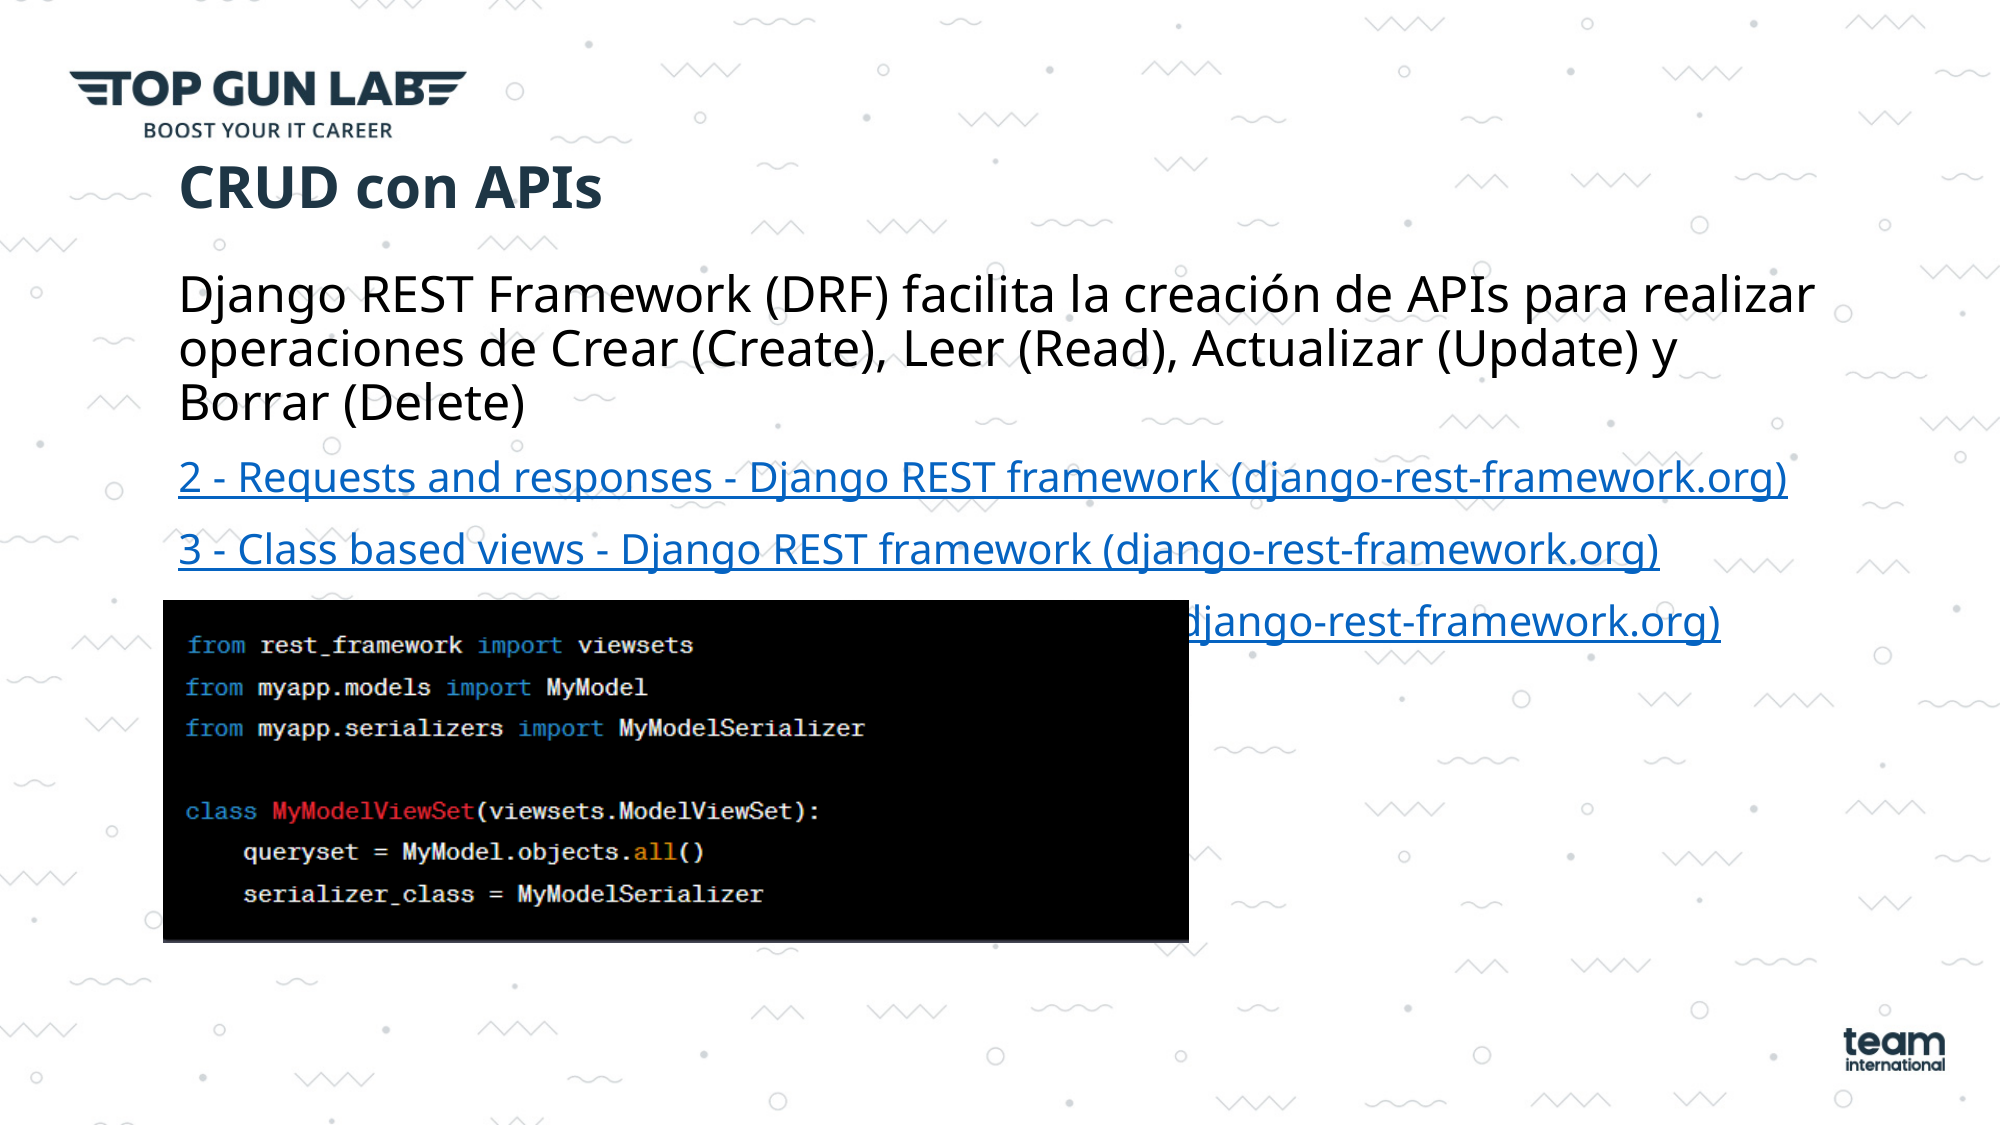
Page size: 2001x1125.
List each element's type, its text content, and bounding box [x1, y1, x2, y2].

list Django REST Framework (DRF) facilita la creación de APIs para realizar operaciones de Crear (Create), Leer (Read), Actualizar (Update) y Borrar (Delete) 2 - Requests and responses - Django REST framework (django-rest-framework.org) 3 - Class based views - Django REST framework (django-rest-framework.org) 6 - Viewsets and routers - Django REST framework (django-rest-framework.org) [163, 261, 1848, 989]
picture [0, 0, 2001, 1125]
title CRUD con APIs [163, 146, 1848, 232]
